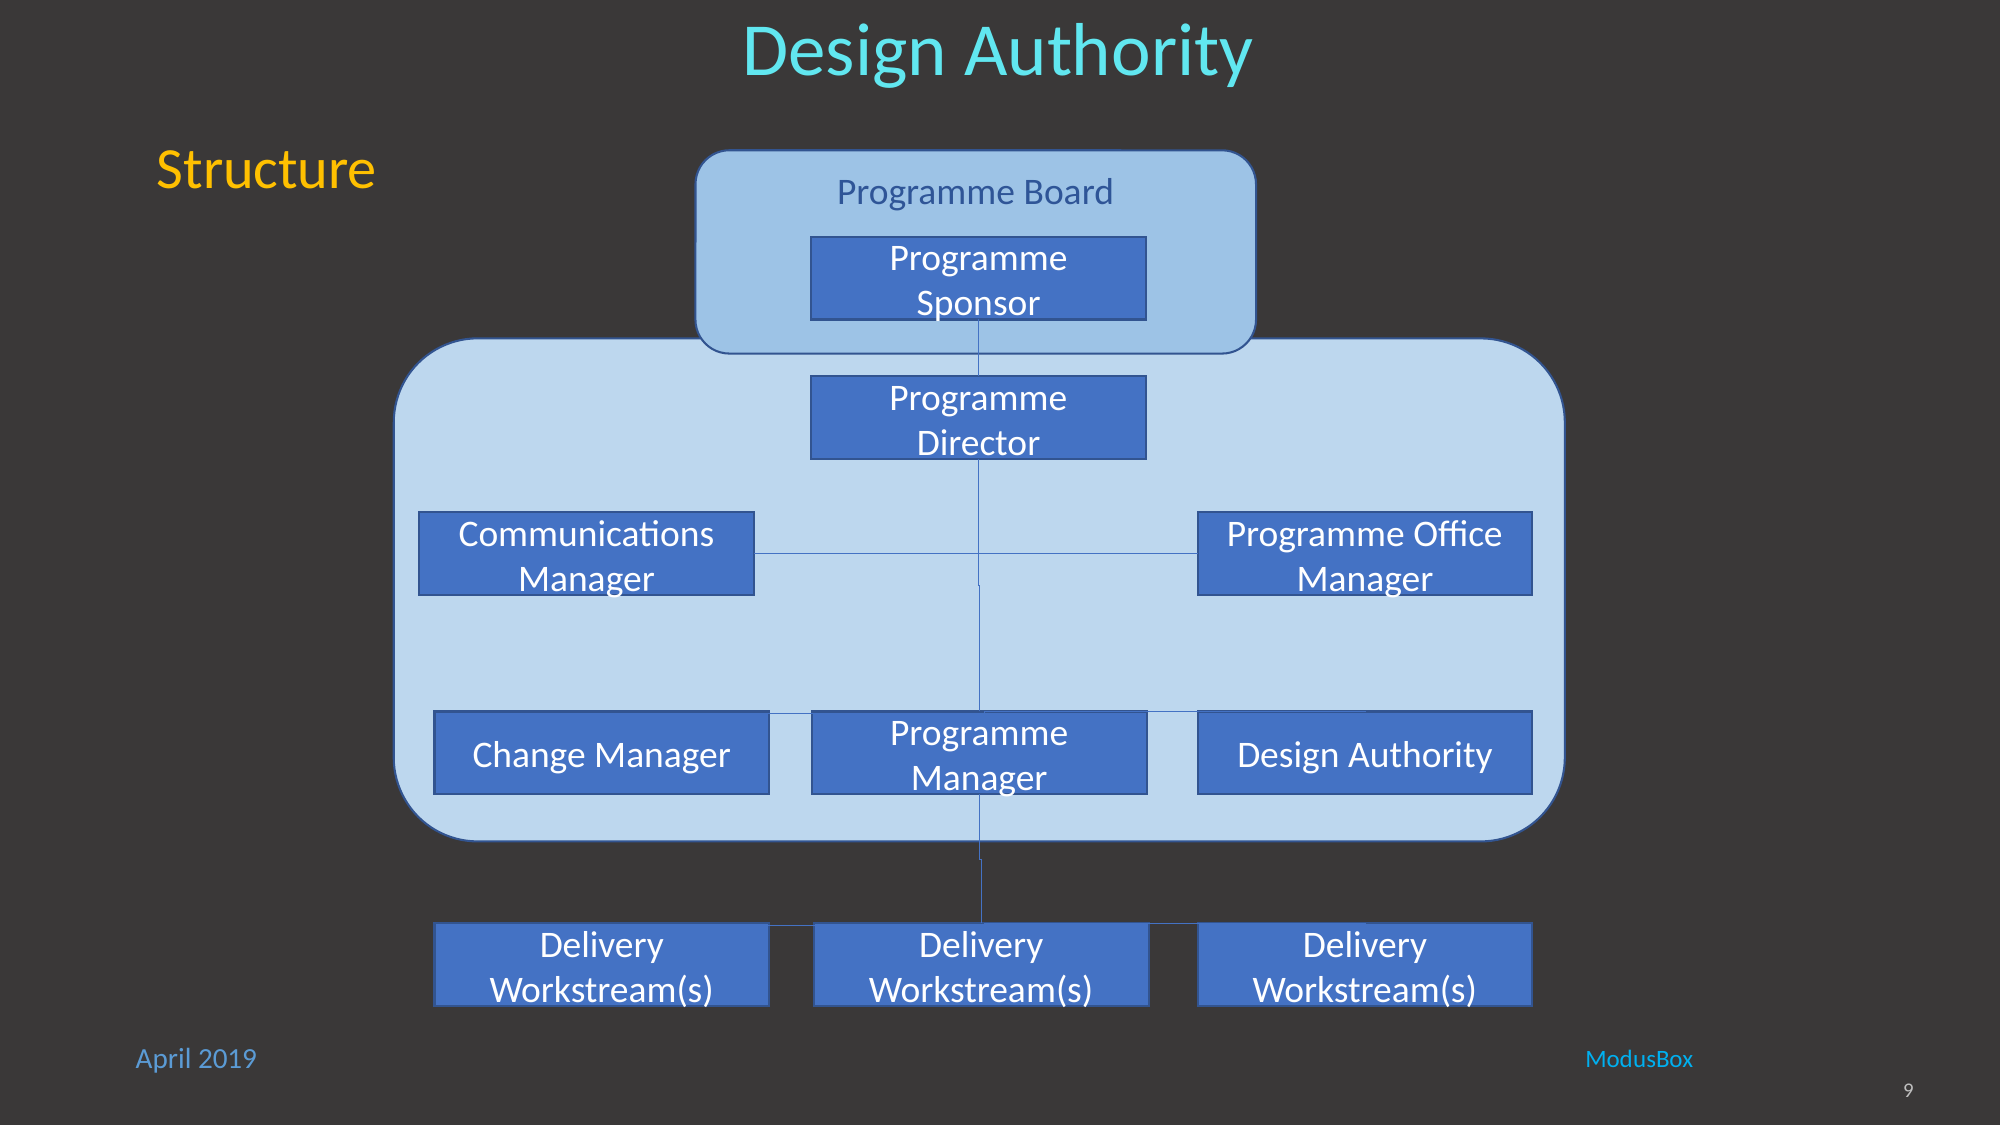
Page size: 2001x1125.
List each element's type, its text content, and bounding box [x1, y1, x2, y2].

text_box Structure [142, 123, 393, 208]
text_box Delivery Workstream(s) [986, 924, 1150, 1007]
text_box Programme Director [810, 375, 983, 460]
text_box Change Manager [433, 710, 770, 795]
text_box Programme Director [986, 375, 1147, 460]
text_box Programme Board [979, 460, 983, 553]
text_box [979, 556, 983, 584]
text_box Programme Sponsor [810, 236, 1147, 321]
text_box Delivery Workstream(s) [433, 922, 770, 1007]
title Design Authority [140, 3, 1857, 100]
text_box Programme Board [392, 337, 979, 843]
text_box Programme Board [986, 337, 1566, 843]
text_box Programme Board [694, 149, 1258, 355]
text_box Delivery Workstream(s) [1197, 922, 1533, 1007]
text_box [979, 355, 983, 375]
text_box Programme Office Manager [1197, 511, 1533, 596]
text_box Programme Manager [811, 714, 983, 795]
text_box Design Authority [1197, 710, 1533, 795]
slide_number 9 [1888, 1069, 1941, 1120]
text_box Delivery Workstream(s) [813, 926, 983, 1007]
text_box Communications Manager [418, 511, 755, 596]
text_box Programme Manager [986, 712, 1148, 795]
